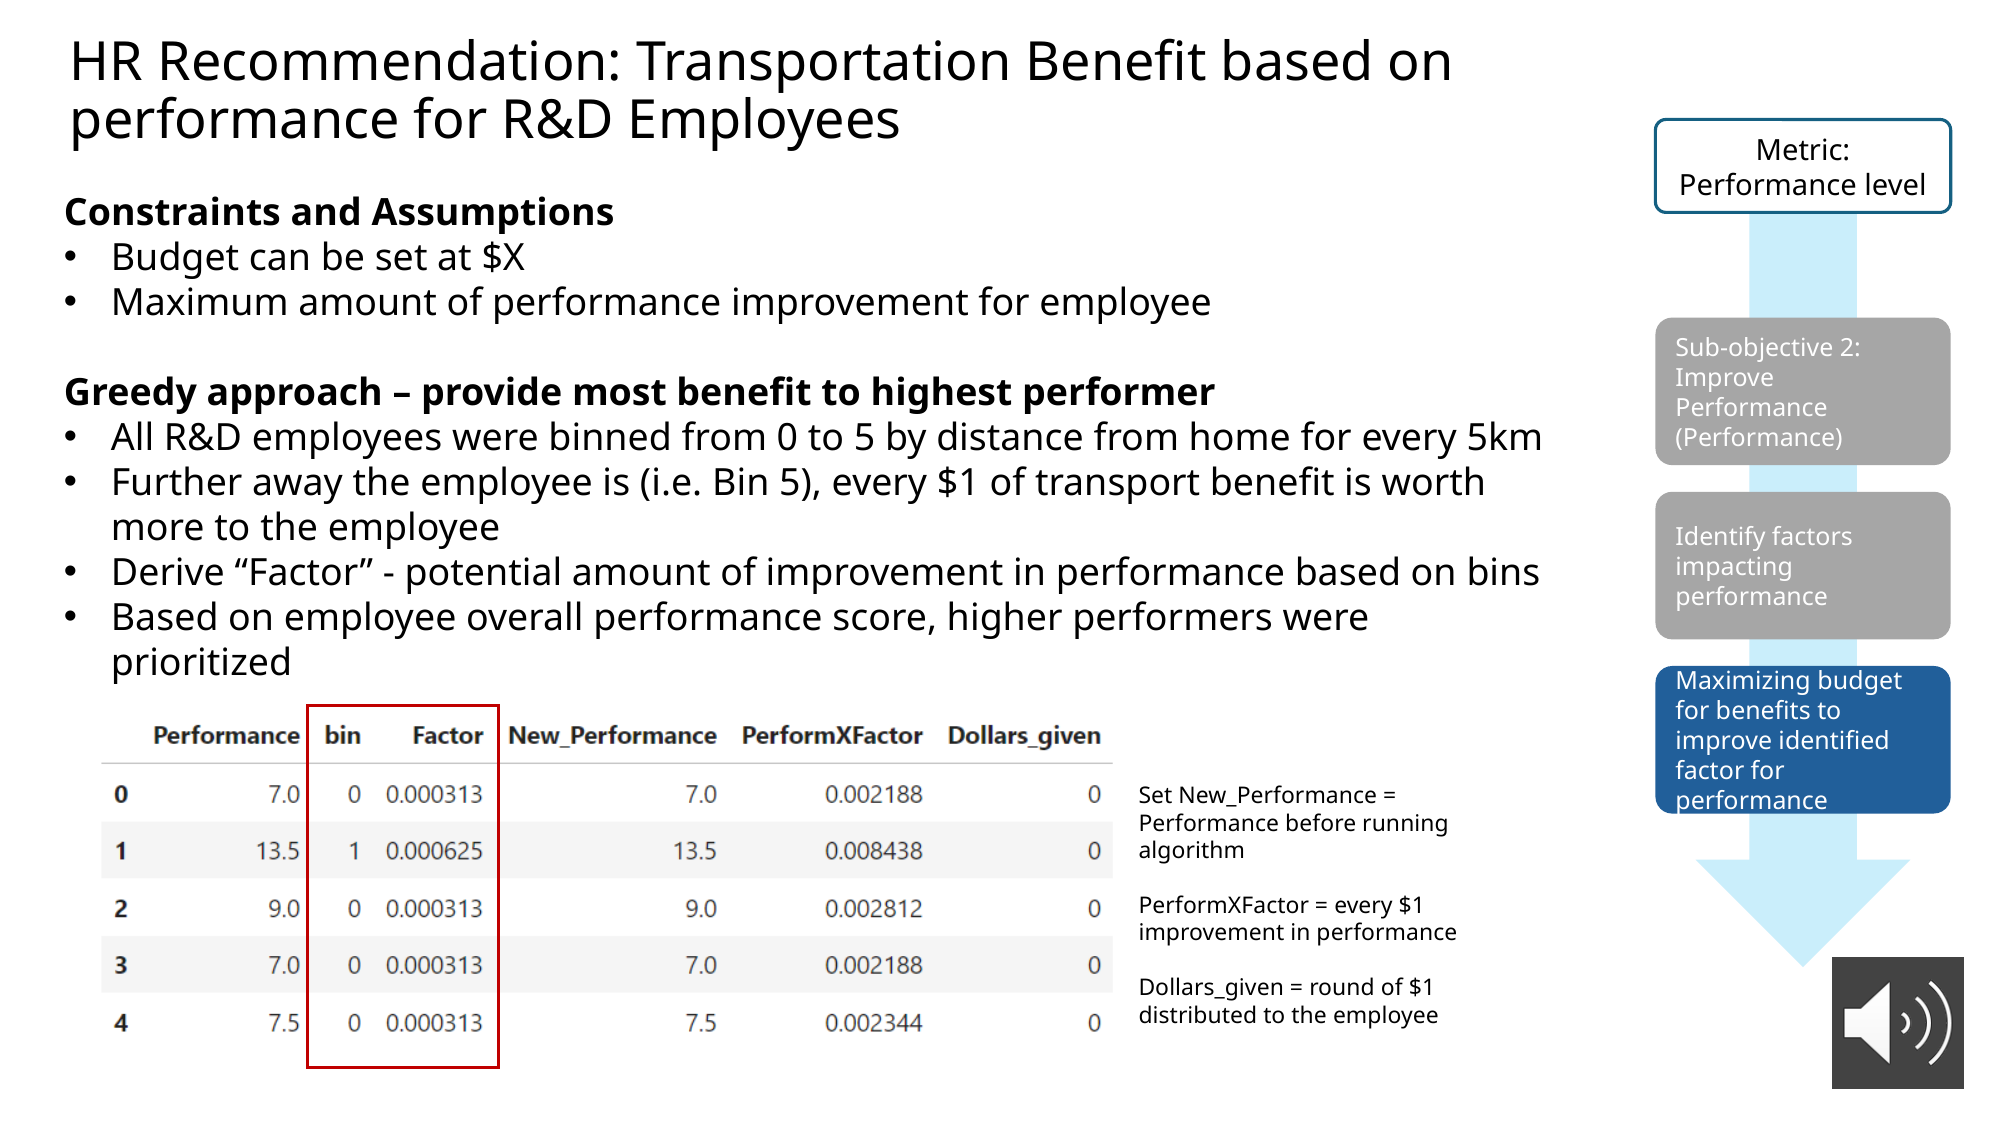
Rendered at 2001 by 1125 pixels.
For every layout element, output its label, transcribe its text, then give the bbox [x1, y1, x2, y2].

text_box [1747, 466, 1859, 491]
title HR Recommendation: Transportation Benefit based on performance for R&D Employees [54, 26, 1786, 158]
text_box [1747, 640, 1859, 665]
text_box [306, 1054, 500, 1069]
text_box Constraints and Assumptions Budget can be set at $X Maximum amount of performance improvement for employee Greedy approach – provide most benefit to highest performer All R&D employees were binned from 0 to 5 by distance from home for every 5km Further away the employee is (i.e. Bin 5), every $1 of transport benefit is worth more to the employee Derive “Factor” - potential amount of improvement in performance based on bins Based on employee overall performance score, higher performers were prioritized [49, 180, 1567, 1006]
text_box Metric: Performance level [1653, 117, 1953, 214]
text_box Set New_Performance = Performance before running algorithm PerformXFactor = every $1 improvement in performance Dollars_given = round of $1 distributed to the employee [1148, 773, 1530, 1036]
picture [88, 705, 1148, 1054]
text_box Maximizing budget for benefits to improve identified factor for performance [1655, 665, 1951, 814]
text_box Sub-objective 2: Improve Performance (Performance) [1655, 317, 1951, 466]
picture [1830, 955, 1966, 1091]
text_box [1747, 214, 1859, 317]
text_box Identify factors impacting performance [1655, 491, 1951, 640]
text_box [1691, 814, 1915, 970]
